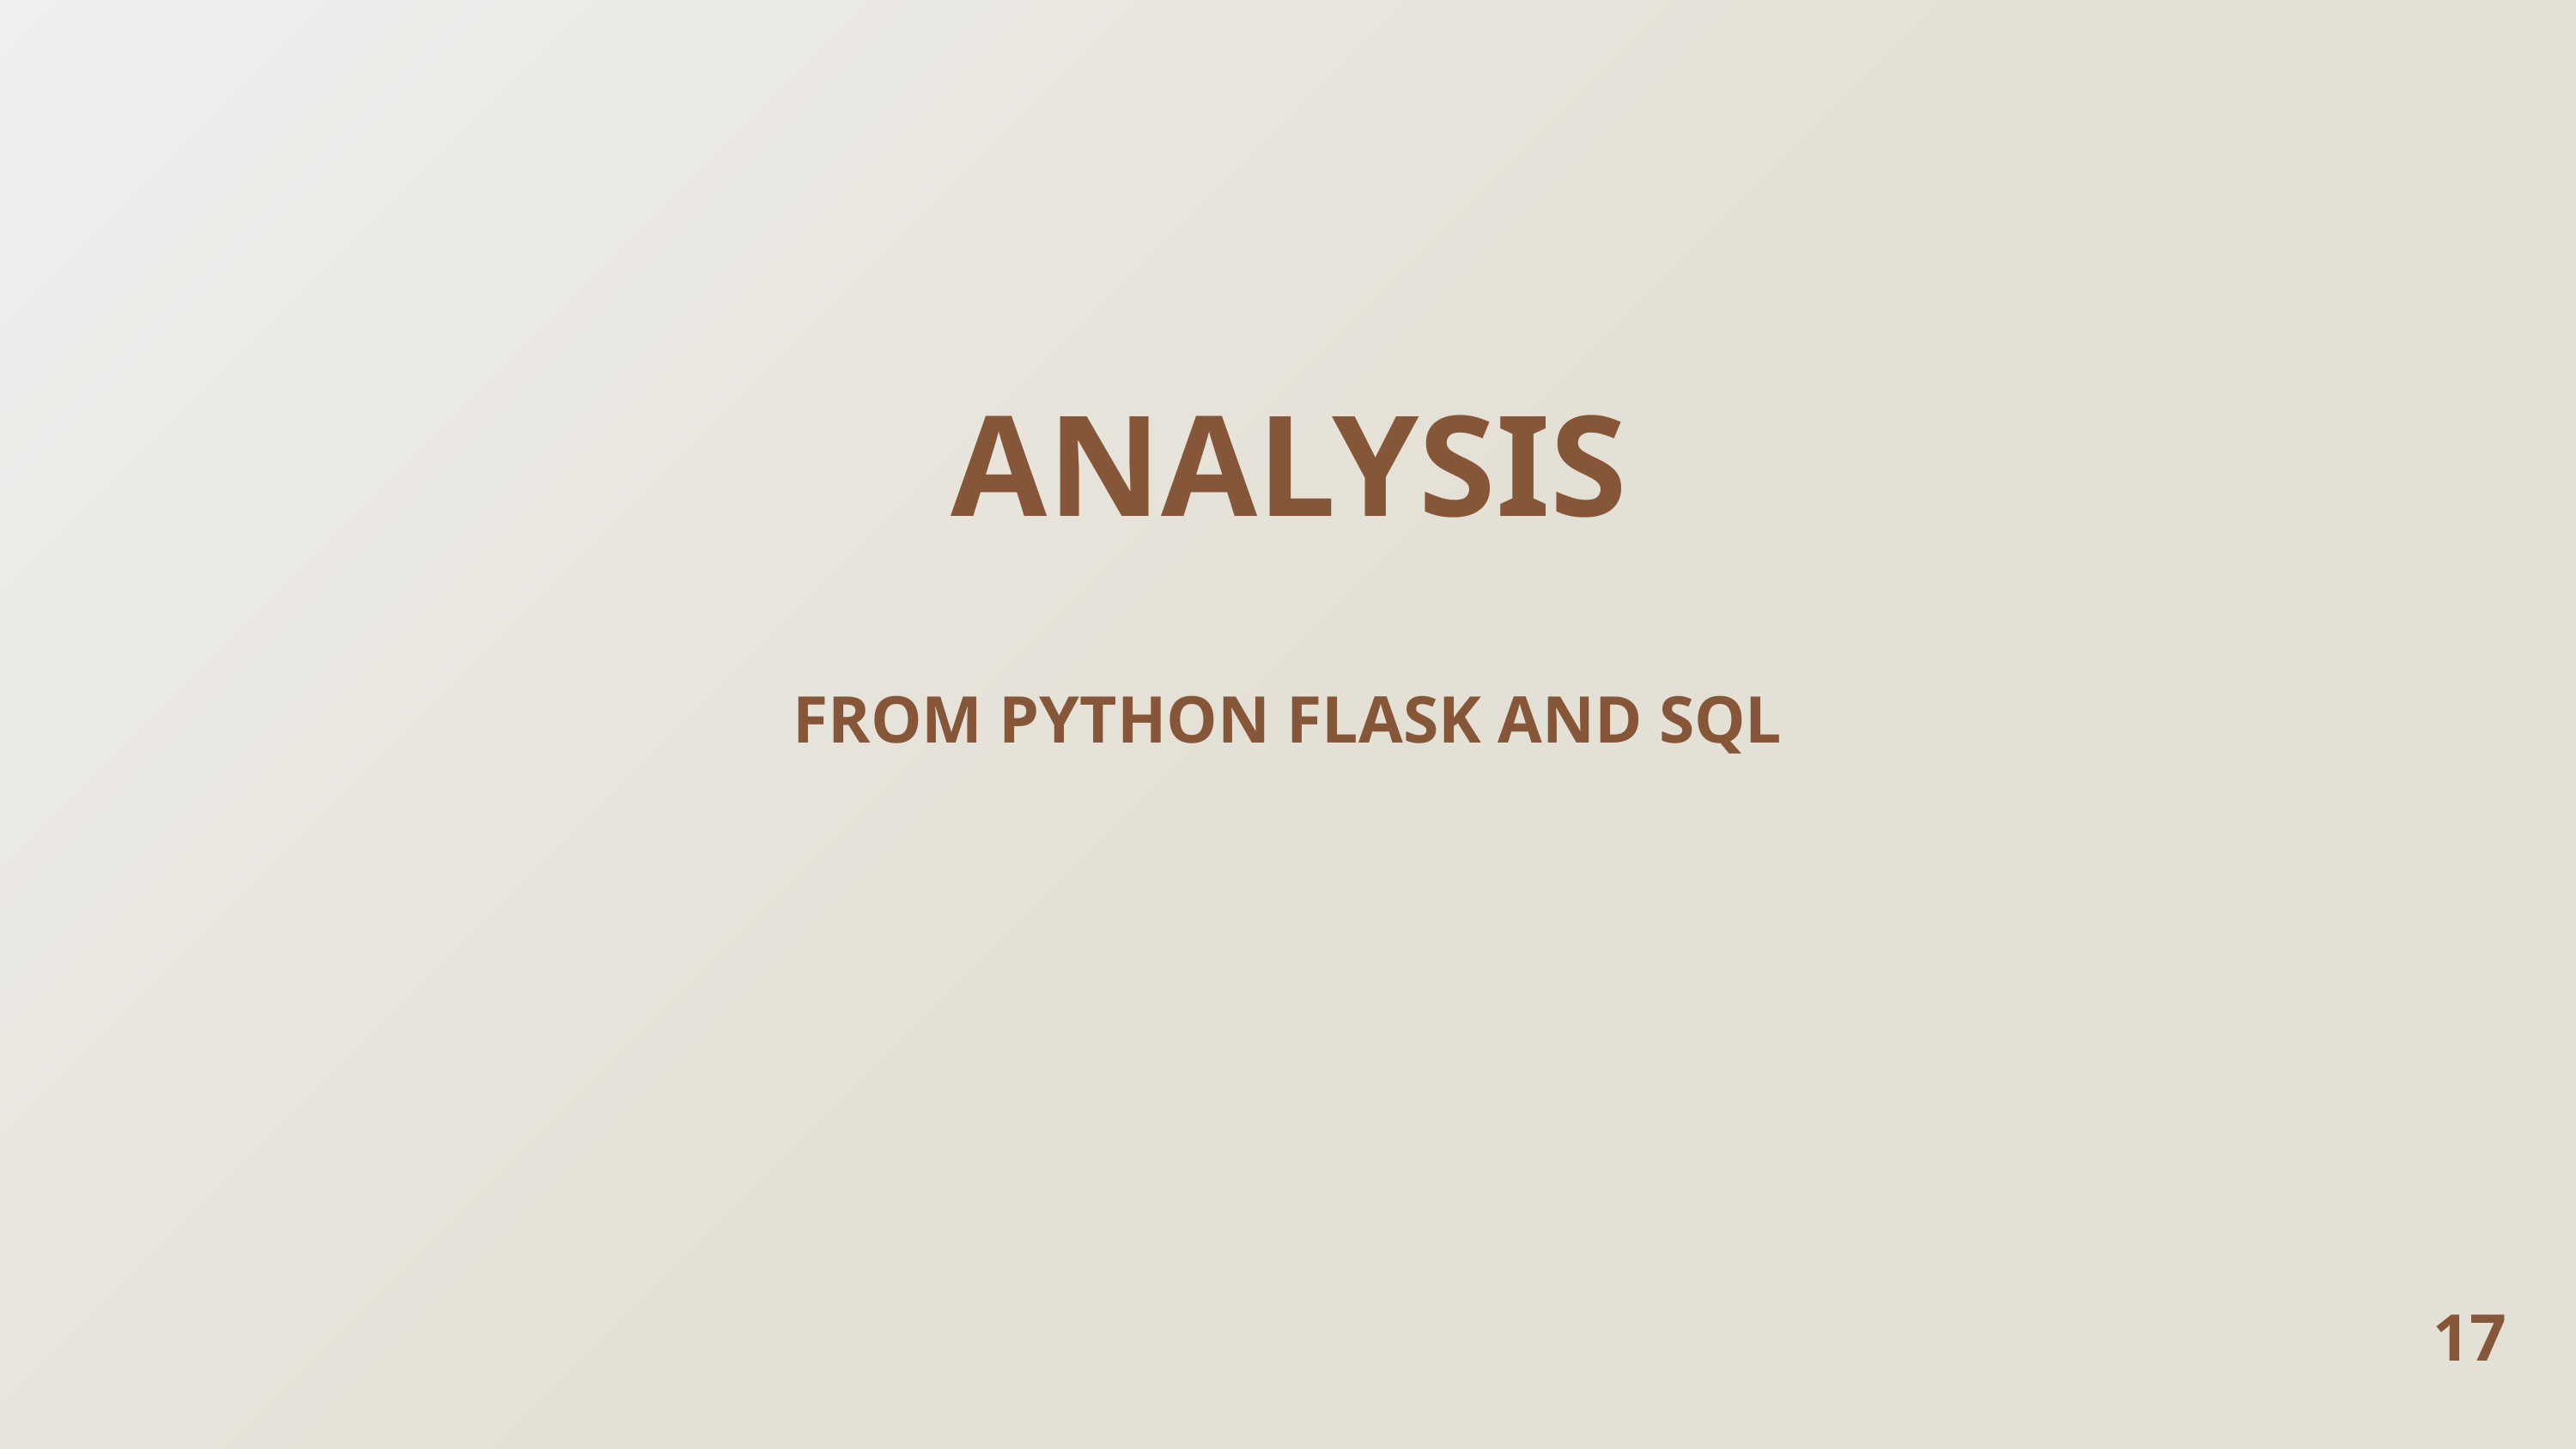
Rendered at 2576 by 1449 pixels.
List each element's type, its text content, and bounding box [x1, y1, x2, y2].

text_box FROM PYTHON FLASK AND SQL [763, 665, 1813, 756]
text_box 17 [2393, 1283, 2548, 1374]
text_box ANALYSIS [869, 349, 1710, 544]
